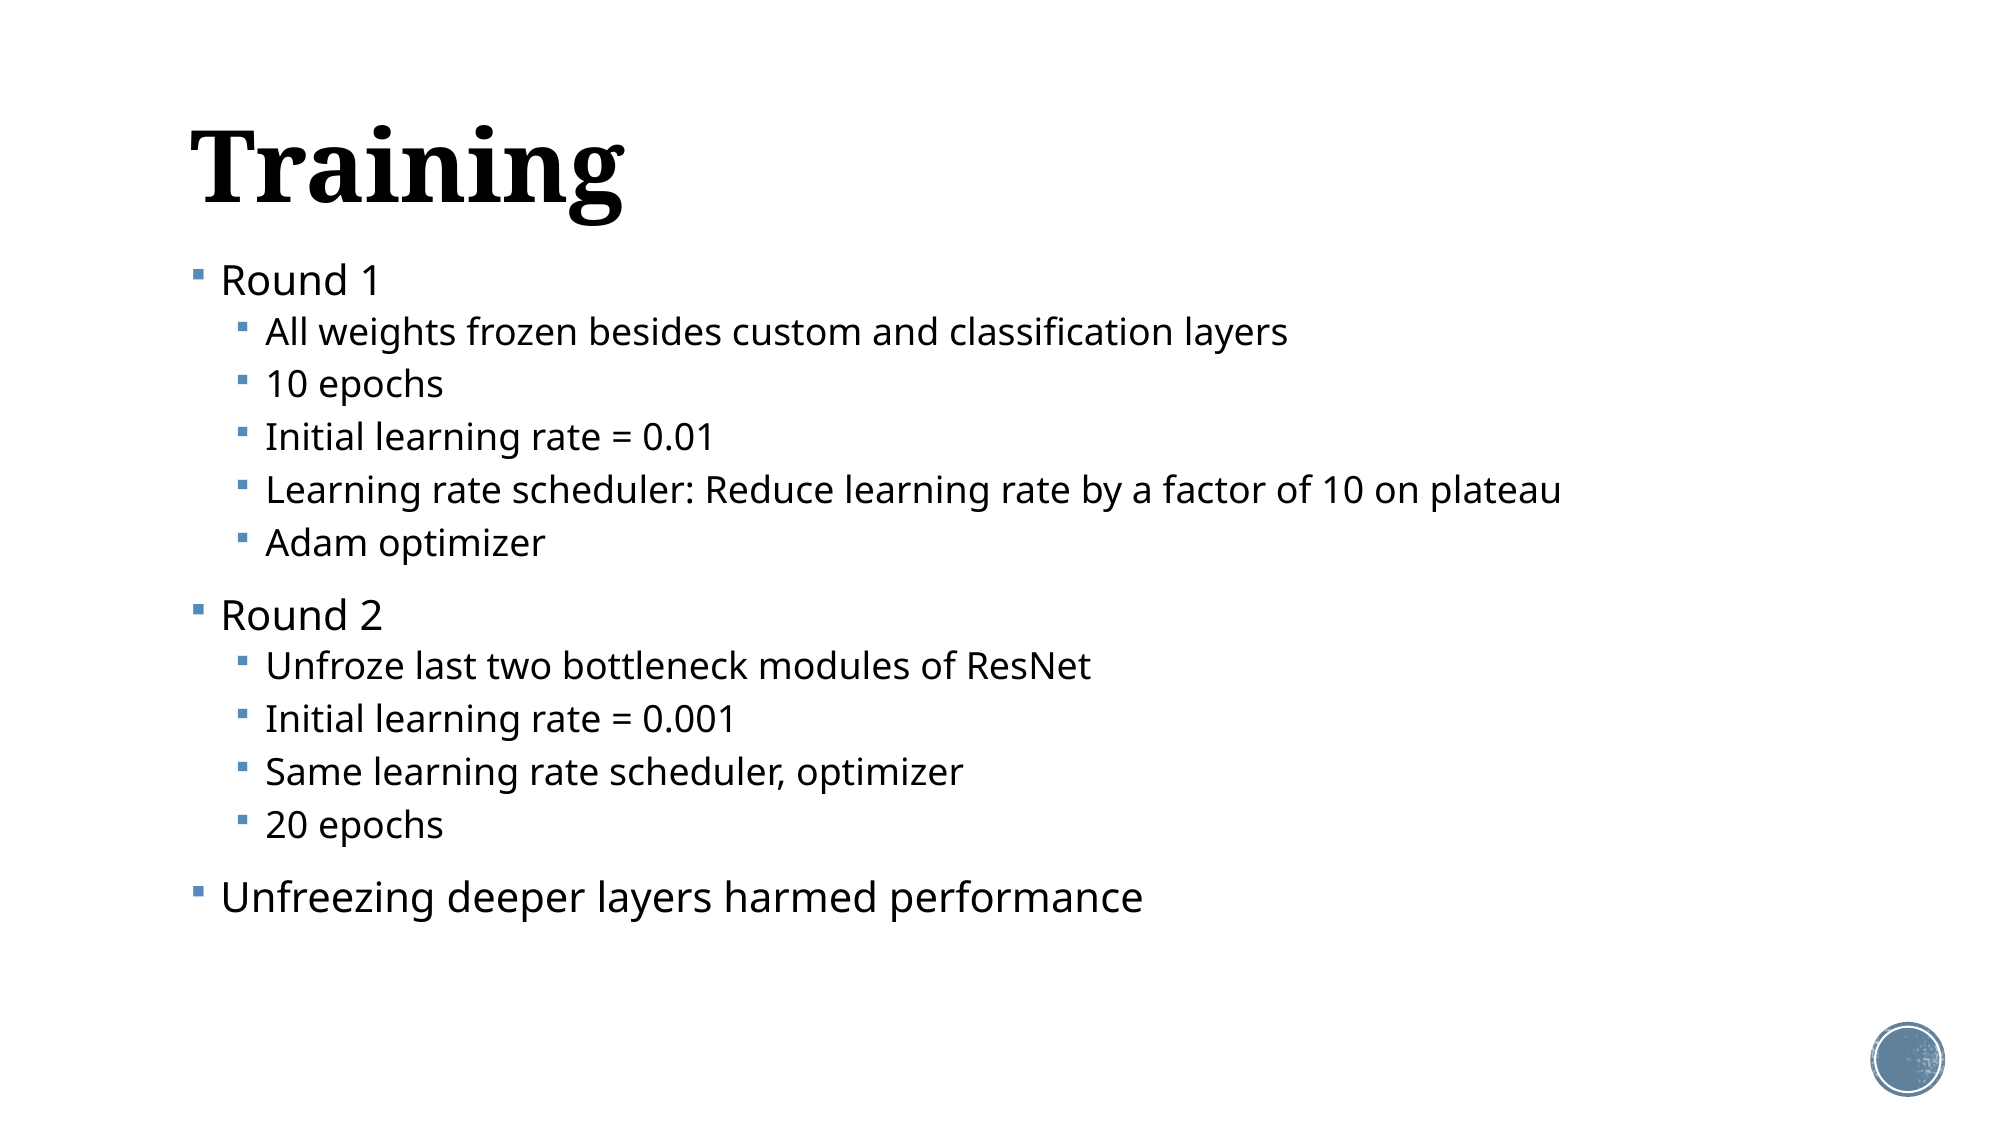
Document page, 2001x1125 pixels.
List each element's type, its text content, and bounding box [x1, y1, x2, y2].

title Training [175, 79, 1137, 251]
list Round 1 All weights frozen besides custom and classification layers 10 epochs Initial learning rate = 0.01 Learning rate scheduler: Reduce learning rate by a factor of 10 on plateau Adam optimizer Round 2 Unfroze last two bottleneck modules of ResNet Initial learning rate = 0.001 Same learning rate scheduler, optimizer 20 epochs Unfreezing deeper layers harmed performance [175, 251, 1826, 1013]
